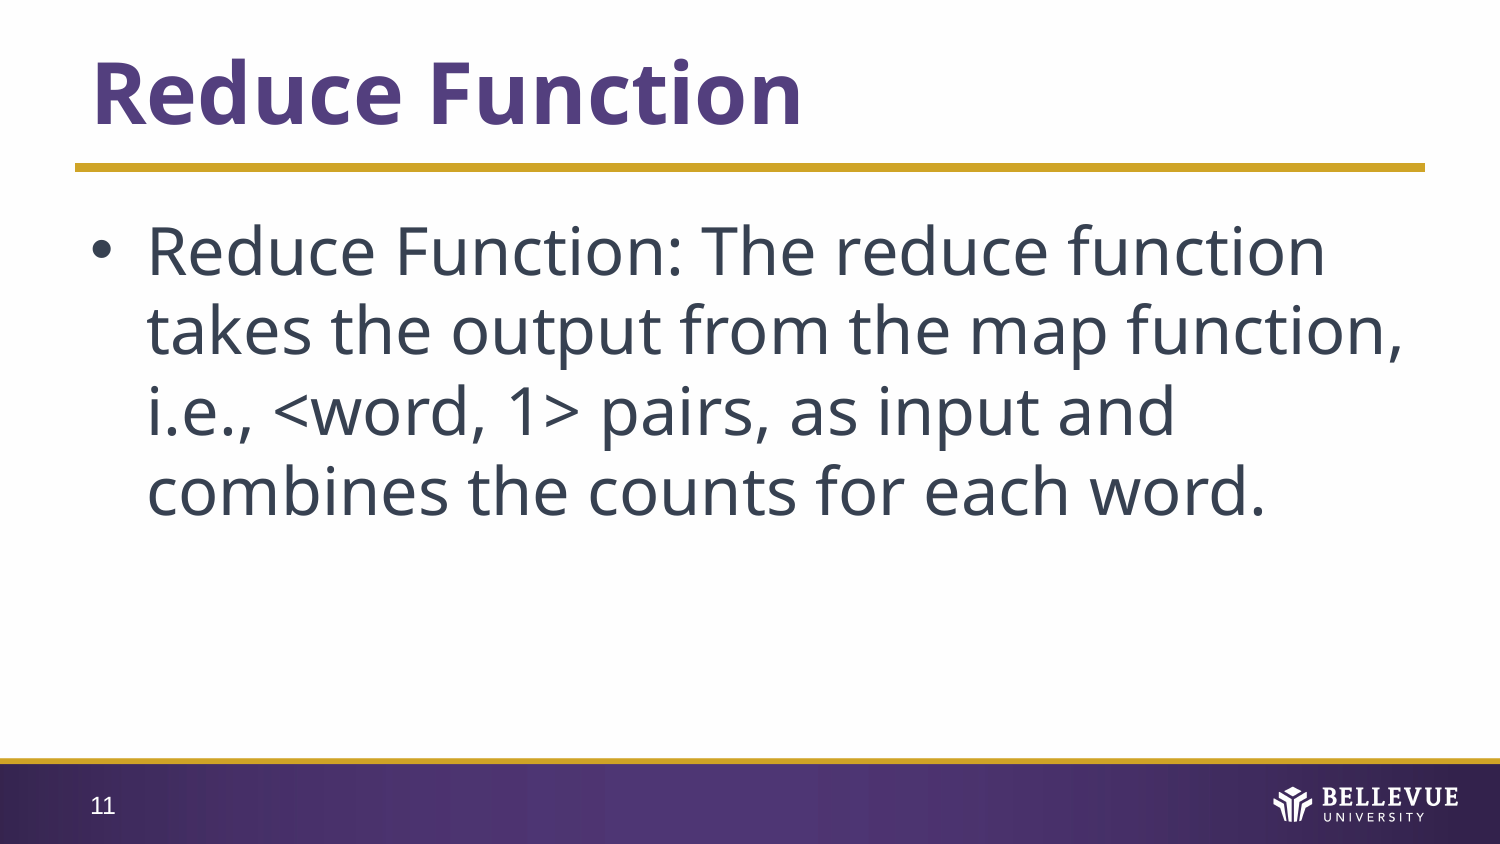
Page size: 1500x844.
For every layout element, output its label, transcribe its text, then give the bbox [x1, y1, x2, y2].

picture [0, 0, 1500, 844]
title Reduce Function [75, 30, 1425, 150]
list Reduce Function: The reduce function takes the output from the map function, i.e., <word, 1> pairs, as input and combines the counts for each word. [75, 200, 1425, 730]
